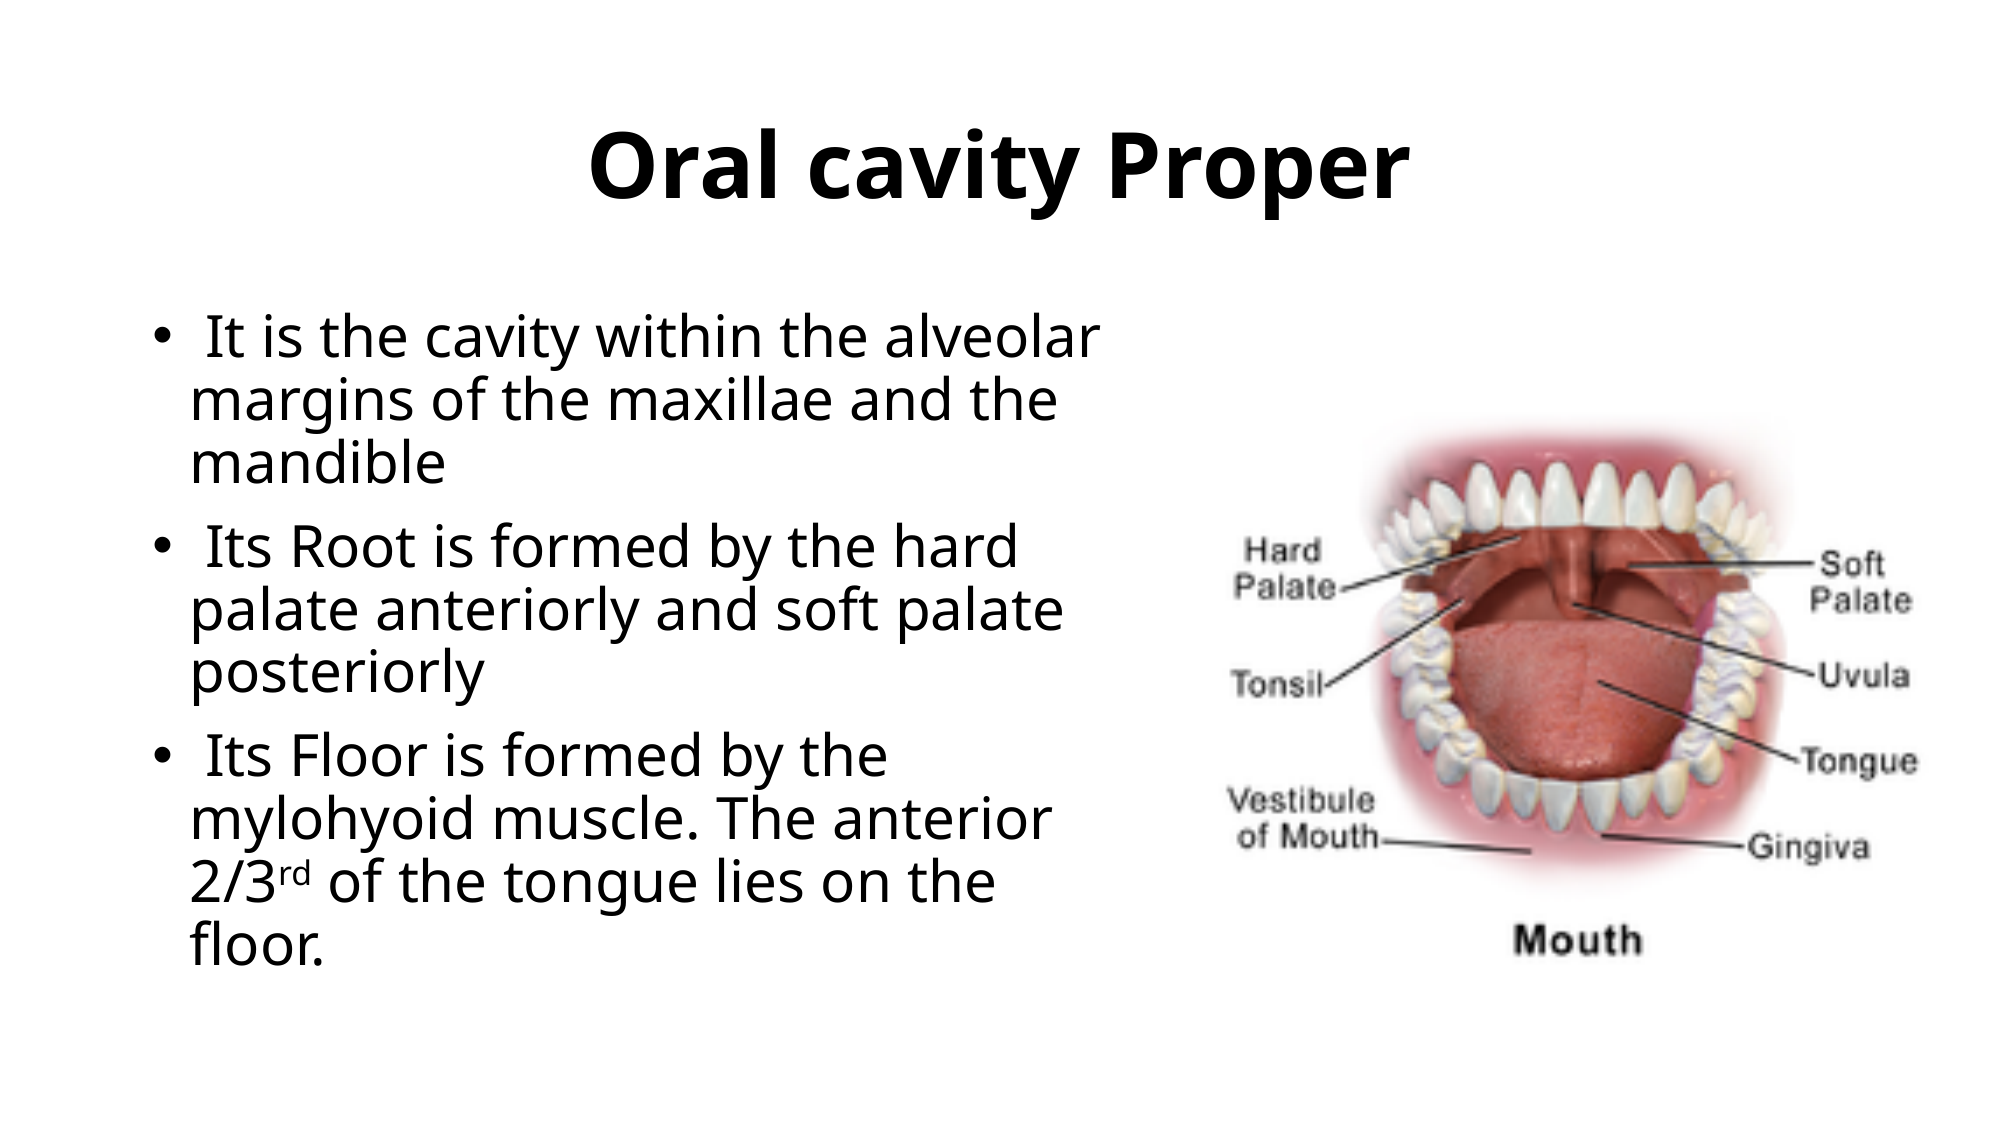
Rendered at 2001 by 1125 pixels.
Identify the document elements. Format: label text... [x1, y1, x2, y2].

list It is the cavity within the alveolar margins of the maxillae and the mandible Its Root is formed by the hard palate anteriorly and soft palate posteriorly Its Floor is formed by the mylohyoid muscle. The anterior 2/3rd of the tongue lies on the floor. [137, 299, 1123, 1014]
picture [1200, 398, 1970, 975]
title Oral cavity Proper [137, 59, 1863, 278]
